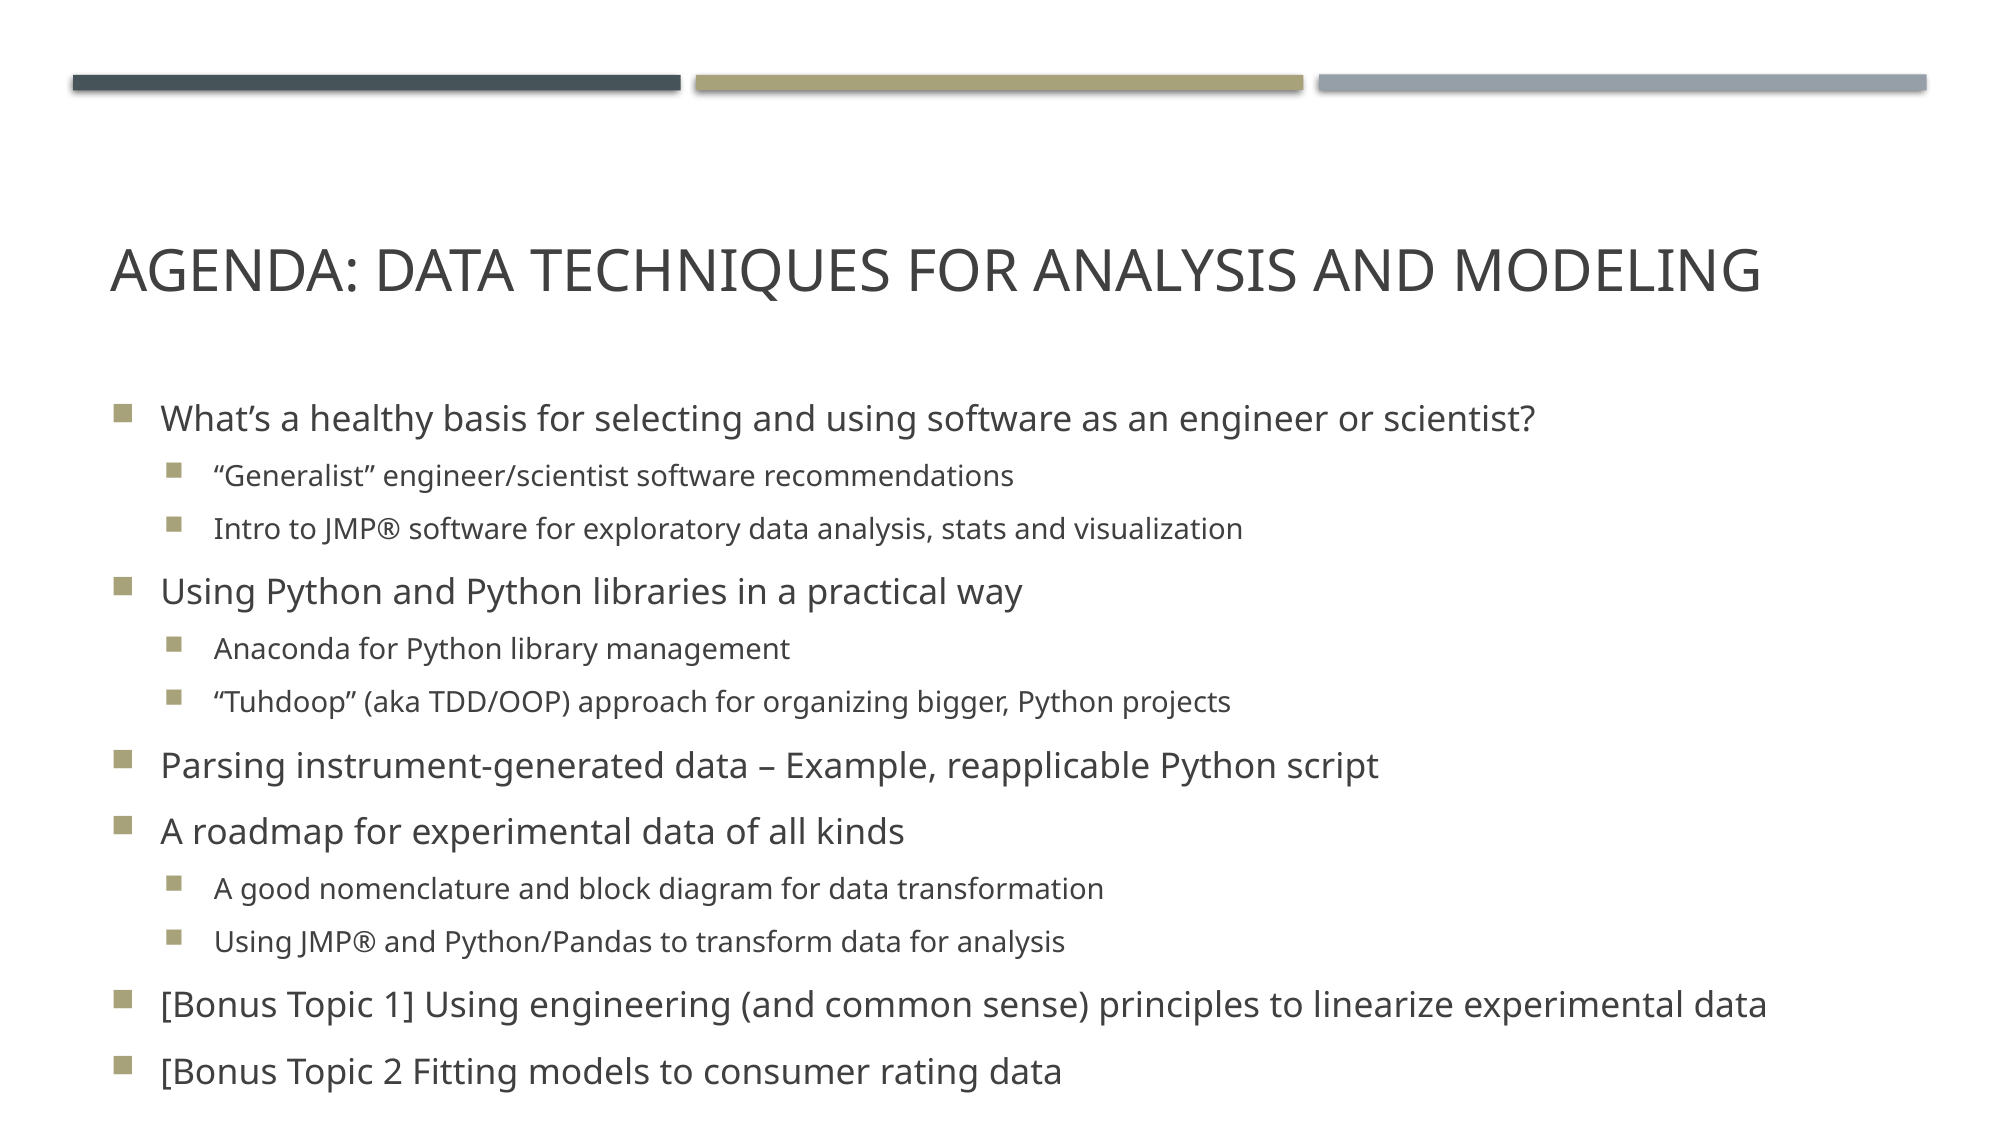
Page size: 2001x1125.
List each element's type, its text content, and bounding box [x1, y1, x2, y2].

list What’s a healthy basis for selecting and using software as an engineer or scientist? “Generalist” engineer/scientist software recommendations Intro to JMP® software for exploratory data analysis, stats and visualization Using Python and Python libraries in a practical way Anaconda for Python library management “Tuhdoop” (aka TDD/OOP) approach for organizing bigger, Python projects Parsing instrument-generated data – Example, reapplicable Python script A roadmap for experimental data of all kinds A good nomenclature and block diagram for data transformation Using JMP® and Python/Pandas to transform data for analysis [Bonus Topic 1] Using engineering (and common sense) principles to linearize experimental data [Bonus Topic 2 Fitting models to consumer rating data [95, 383, 1905, 1100]
title Agenda: Data Techniques for Analysis and Modeling [95, 115, 1905, 311]
